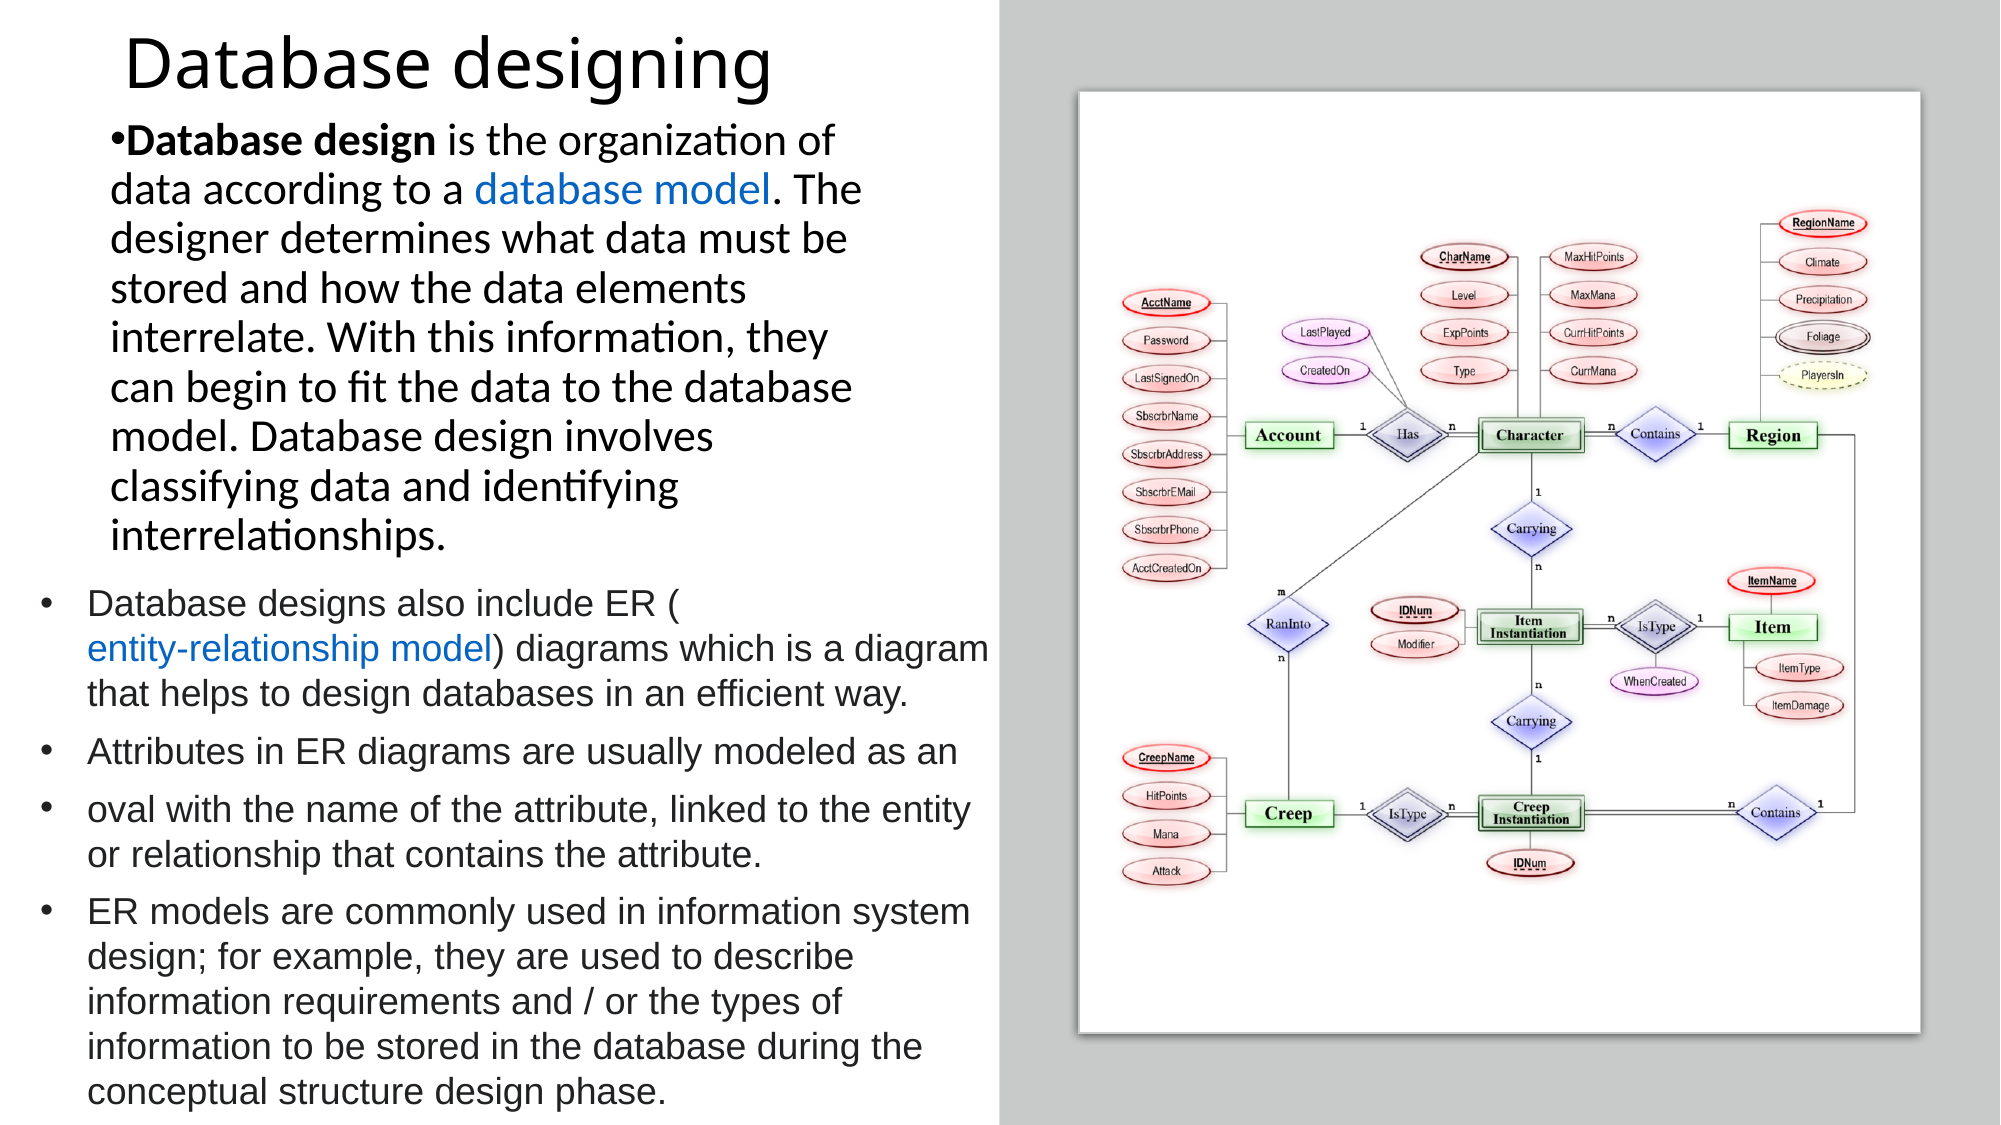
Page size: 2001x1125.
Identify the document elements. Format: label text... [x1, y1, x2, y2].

text_box Database design is the organization of data according to a database model. The designer determines what data must be stored and how the data elements interrelate. With this information, they can begin to fit the data to the database model. Database design involves classifying data and identifying interrelationships. [95, 108, 907, 572]
title Database designing [109, 0, 921, 132]
text_box Database designs also include ER (entity-relationship model) diagrams which is a diagram that helps to design databases in an efficient way. Attributes in ER diagrams are usually modeled as an oval with the name of the attribute, linked to the entity or relationship that contains the attribute. ER models are commonly used in information system design; for example, they are used to describe information requirements and / or the types of information to be stored in the database during the conceptual structure design phase. [25, 572, 1026, 1120]
text_box [1078, 90, 1922, 1034]
picture [1104, 200, 1887, 897]
text_box [998, 0, 2000, 1125]
